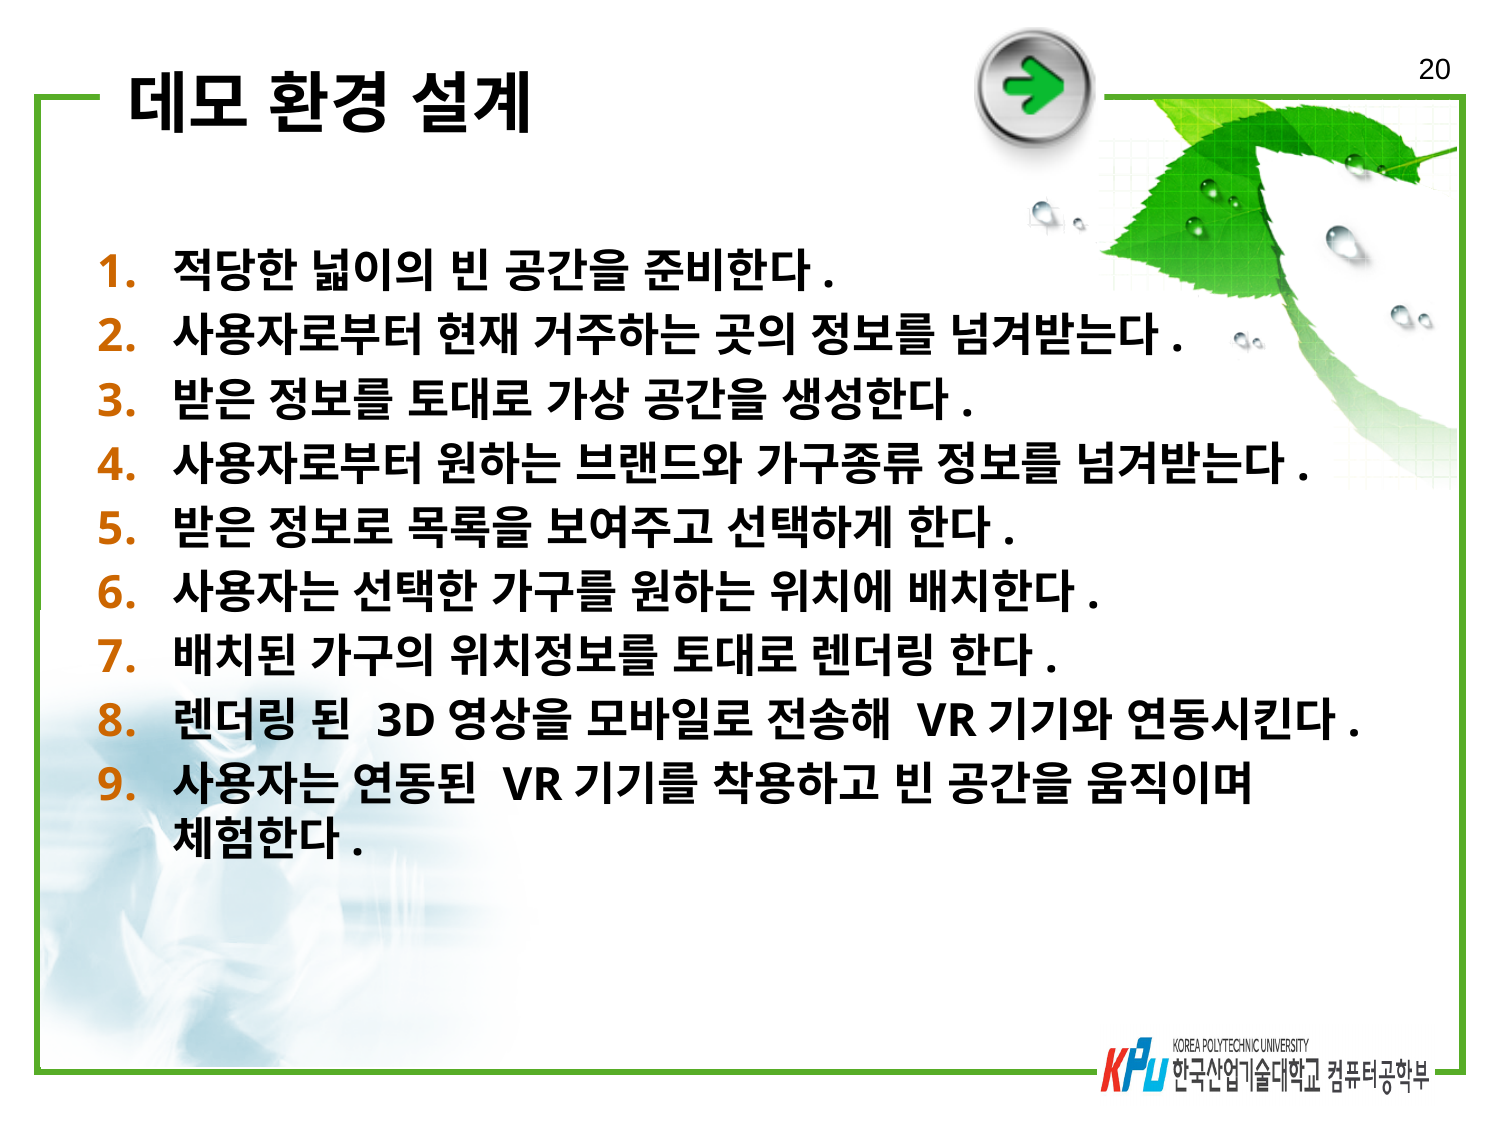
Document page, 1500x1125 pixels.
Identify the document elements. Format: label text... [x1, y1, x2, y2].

list 적당한 넓이의 빈 공간을 준비한다. 사용자로부터 현재 거주하는 곳의 정보를 넘겨받는다. 받은 정보를 토대로 가상 공간을 생성한다. 사용자로부터 원하는 브랜드와 가구종류 정보를 넘겨받는다. 받은 정보로 목록을 보여주고 선택하게 한다. 사용자는 선택한 가구를 원하는 위치에 배치한다. 배치된 가구의 위치정보를 토대로 렌더링 한다. 렌더링 된 3D영상을 모바일로 전송해 VR기기와 연동시킨다. 사용자는 연동된 VR기기를 착용하고 빈 공간을 움직이며 체험한다. [82, 234, 1432, 1009]
title 데모 환경 설계 [112, 54, 875, 147]
picture [40, 610, 554, 1067]
picture [1097, 1024, 1435, 1106]
picture [974, 27, 1457, 518]
slide_number 20 [1116, 42, 1467, 83]
